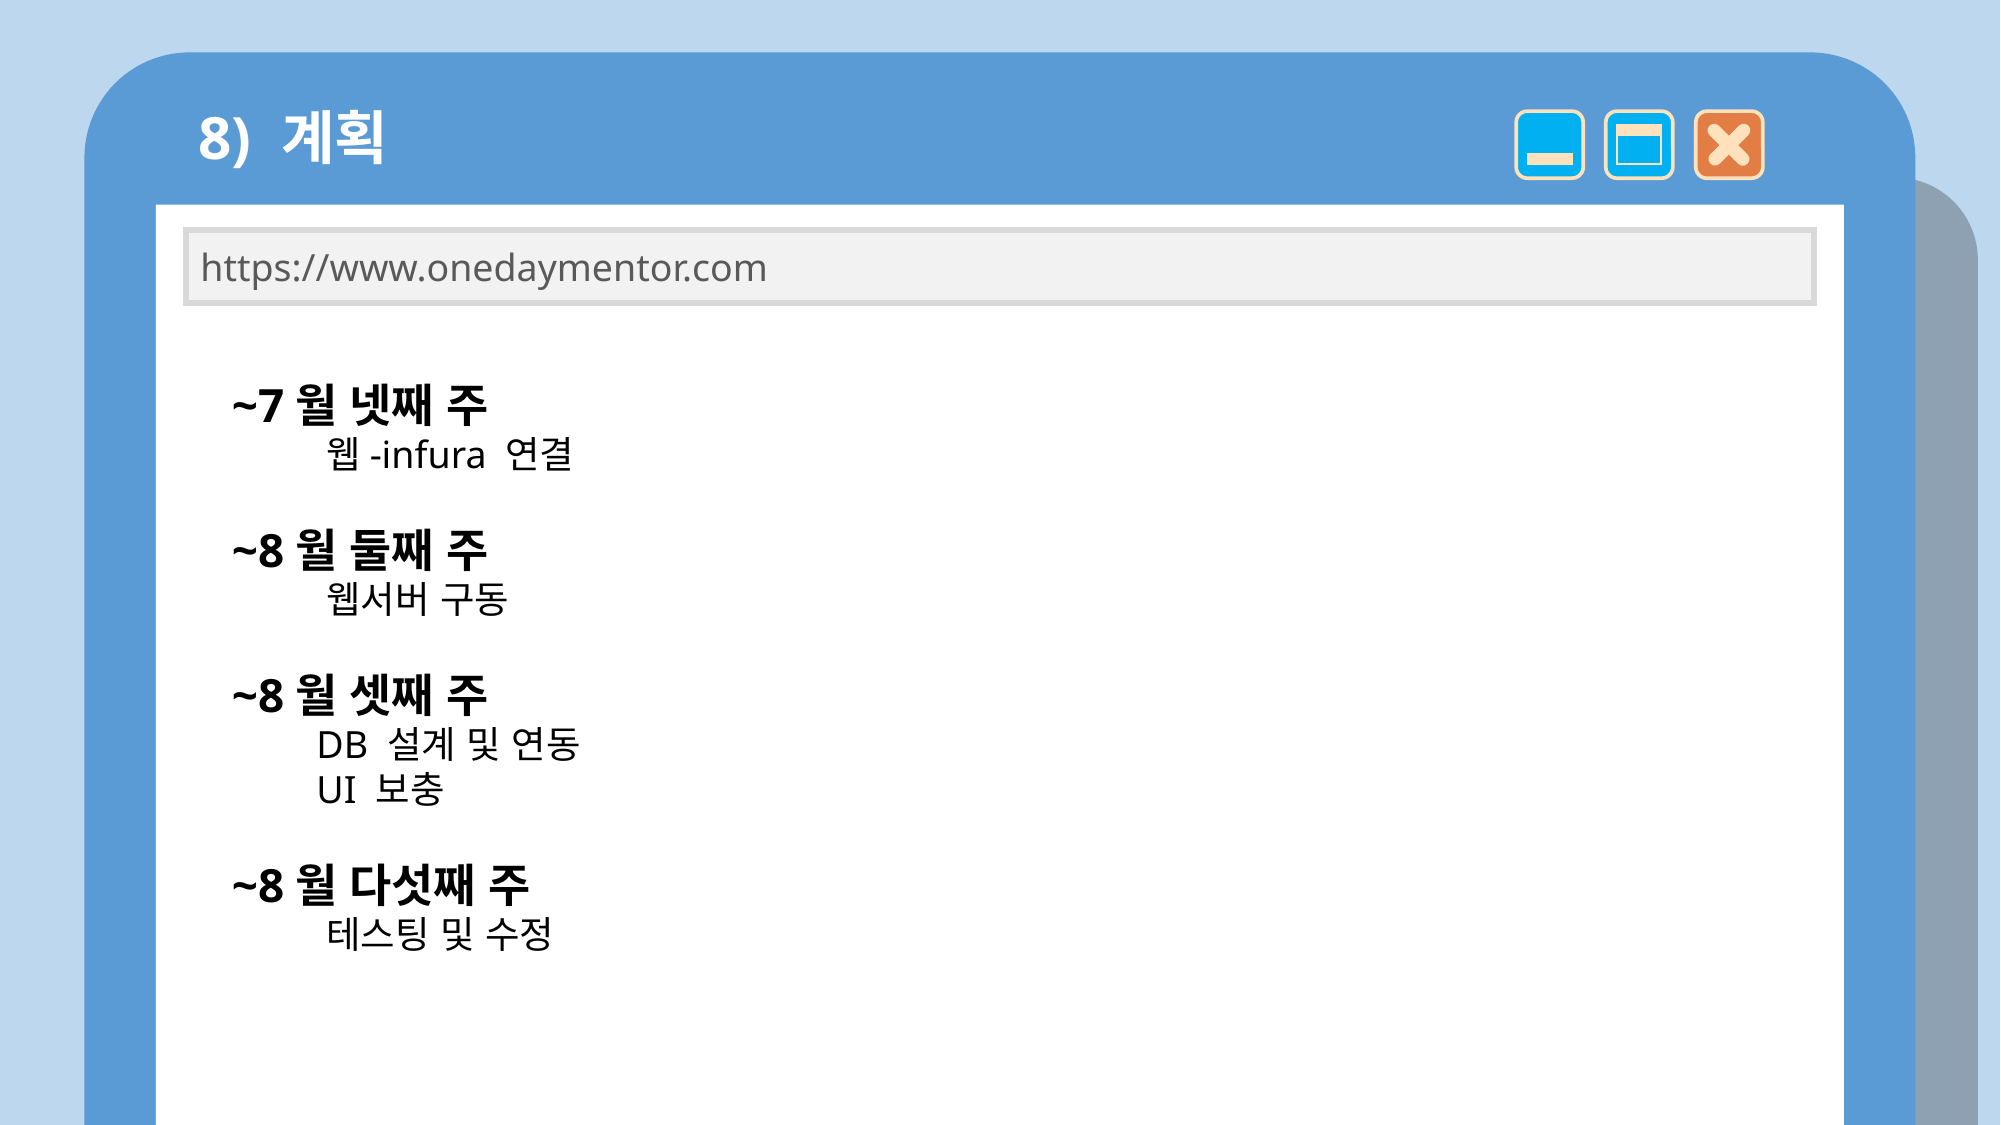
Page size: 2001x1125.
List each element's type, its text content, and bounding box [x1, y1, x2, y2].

text_box 8) 계획 [83, 51, 1917, 1125]
text_box [125, 77, 1874, 170]
text_box ~7월 넷째 주 웹-infura 연결 ~8월 둘째 주 웹서버 구동 ~8월 셋째 주 DB 설계 및 연동 UI 보충 ~8월 다섯째 주 테스팅 및 수정 [217, 369, 1815, 964]
text_box [1917, 179, 1979, 1125]
text_box https://www.onedaymentor.com [185, 229, 1815, 304]
text_box [155, 204, 1845, 1125]
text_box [1516, 111, 1763, 179]
